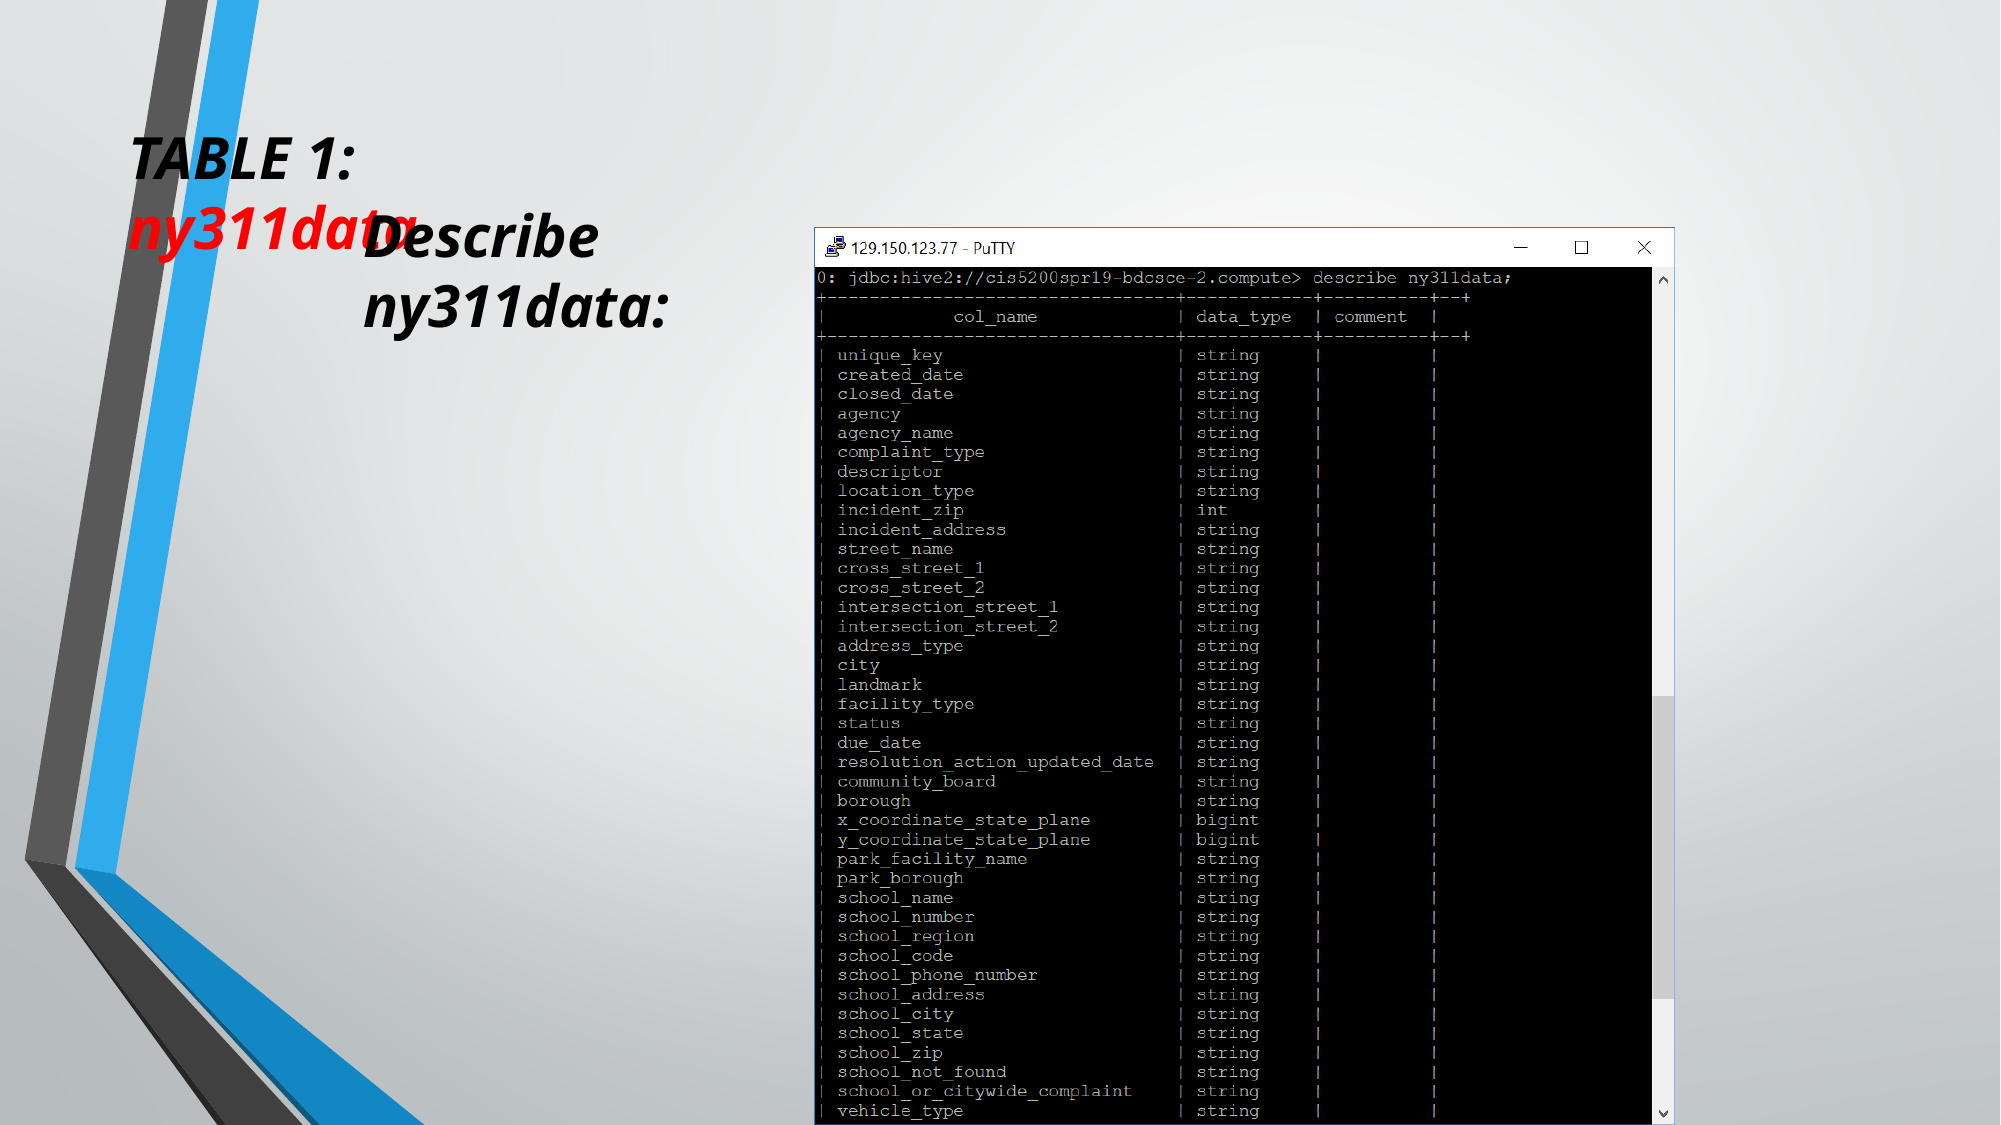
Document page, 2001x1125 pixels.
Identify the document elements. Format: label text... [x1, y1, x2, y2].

text_box Describe ny311data: [348, 192, 884, 407]
picture [814, 227, 1675, 1125]
text_box TABLE 1: ny311data [113, 113, 649, 329]
